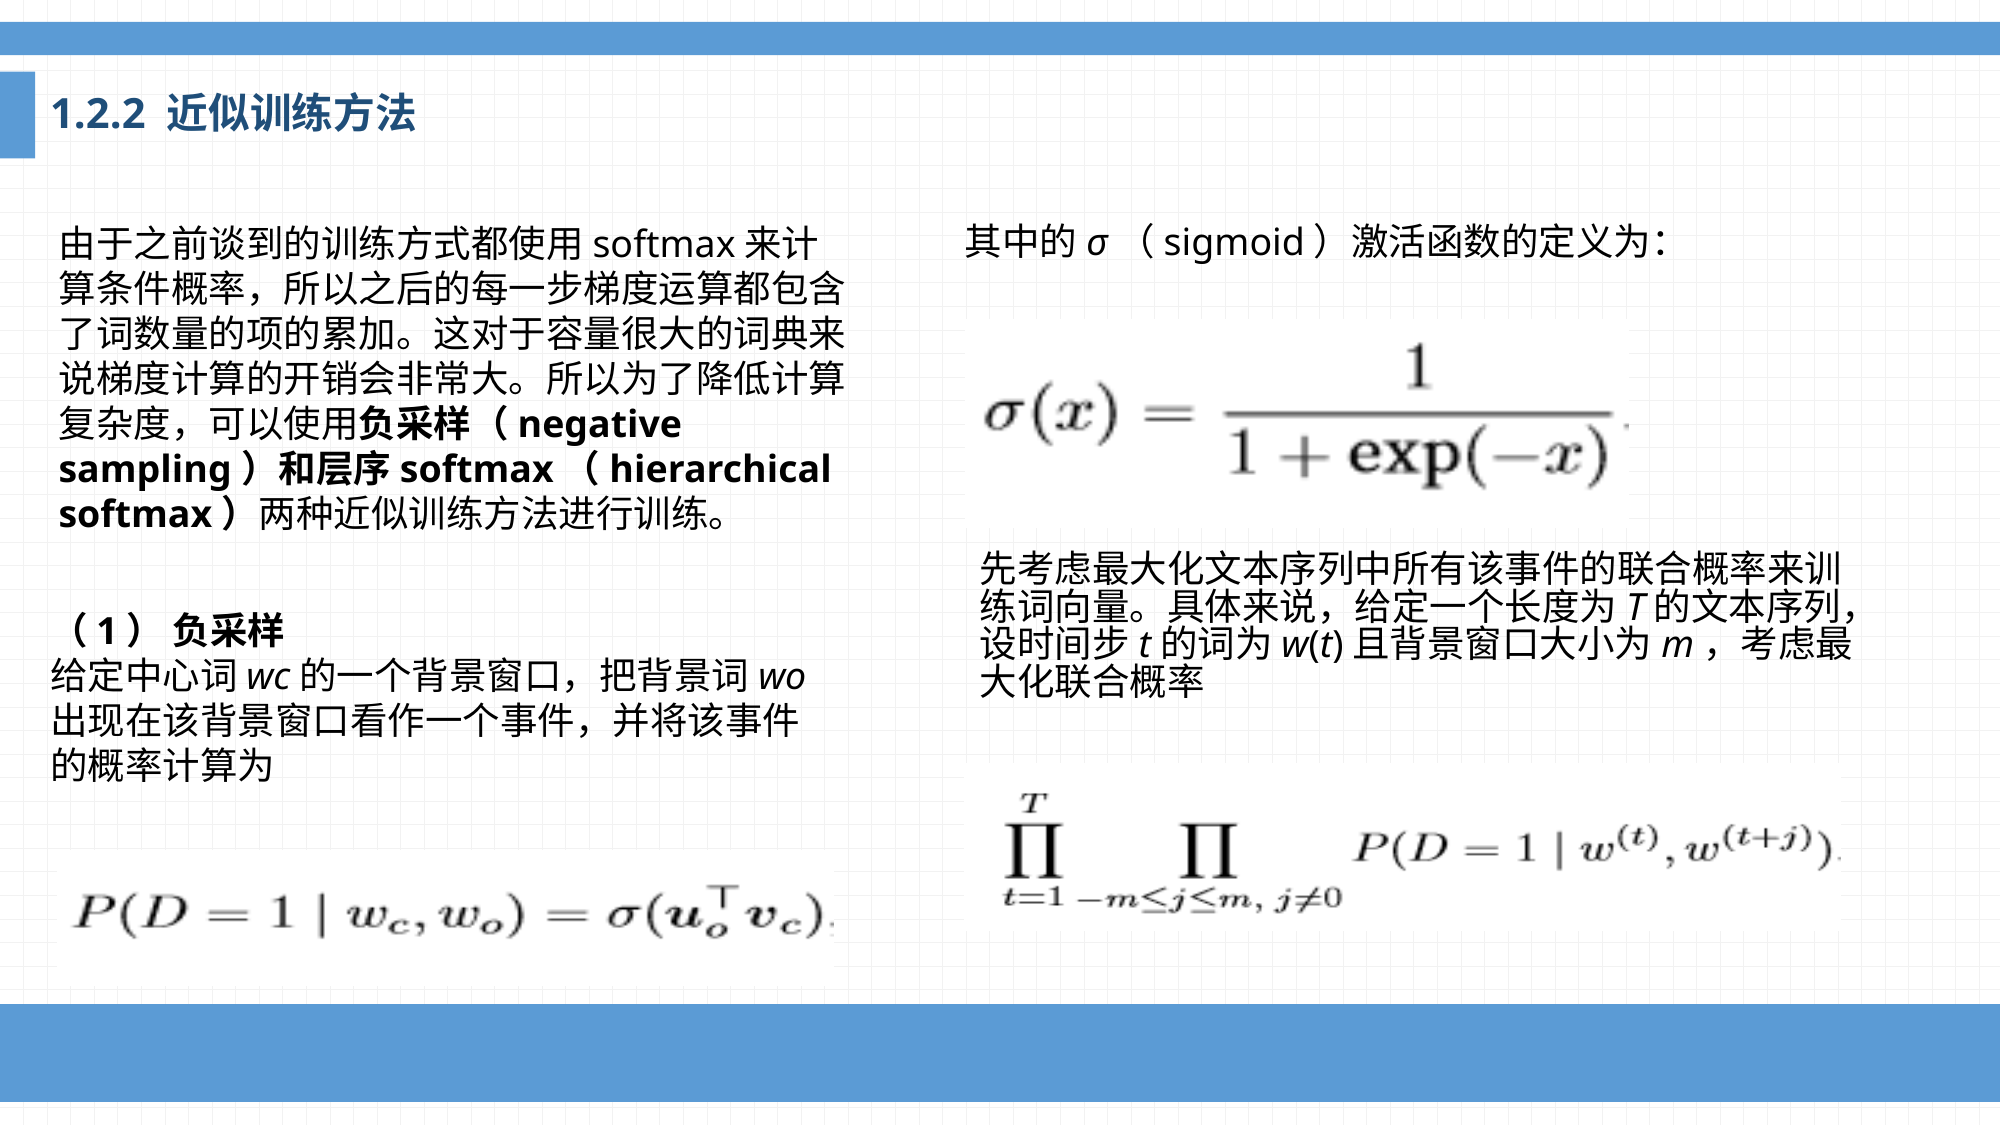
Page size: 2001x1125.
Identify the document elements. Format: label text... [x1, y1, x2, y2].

picture [965, 319, 1629, 528]
list 1.2.2 近似训练方法 [34, 70, 835, 159]
text_box 先考虑最大化文本序列中所有该事件的联合概率来训练词向量。具体来说，给定一个长度为T的文本序列，设时间步t的词为w(t)且背景窗口大小为m，考虑最大化联合概率 [964, 545, 1875, 711]
text_box （1） 负采样 给定中⼼词wc的⼀个背景窗口，把背景词wo出现在该背景窗口看作⼀个事件，并将该事件的概率计算为 [35, 599, 834, 795]
text_box 由于之前谈到的训练方式都使用softmax来计算条件概率，所以之后的每一步梯度运算都包含了词数量的项的累加。这对于容量很大的词典来说梯度计算的开销会非常大。所以为了降低计算复杂度，可以使用负采样（negative sampling）和层序softmax（hierarchical softmax）两种近似训练方法进行训练。 [0, 212, 868, 543]
picture [964, 763, 1841, 931]
text_box 其中的σ（sigmoid）激活函数的定义为： [949, 218, 1704, 271]
picture [57, 850, 834, 986]
